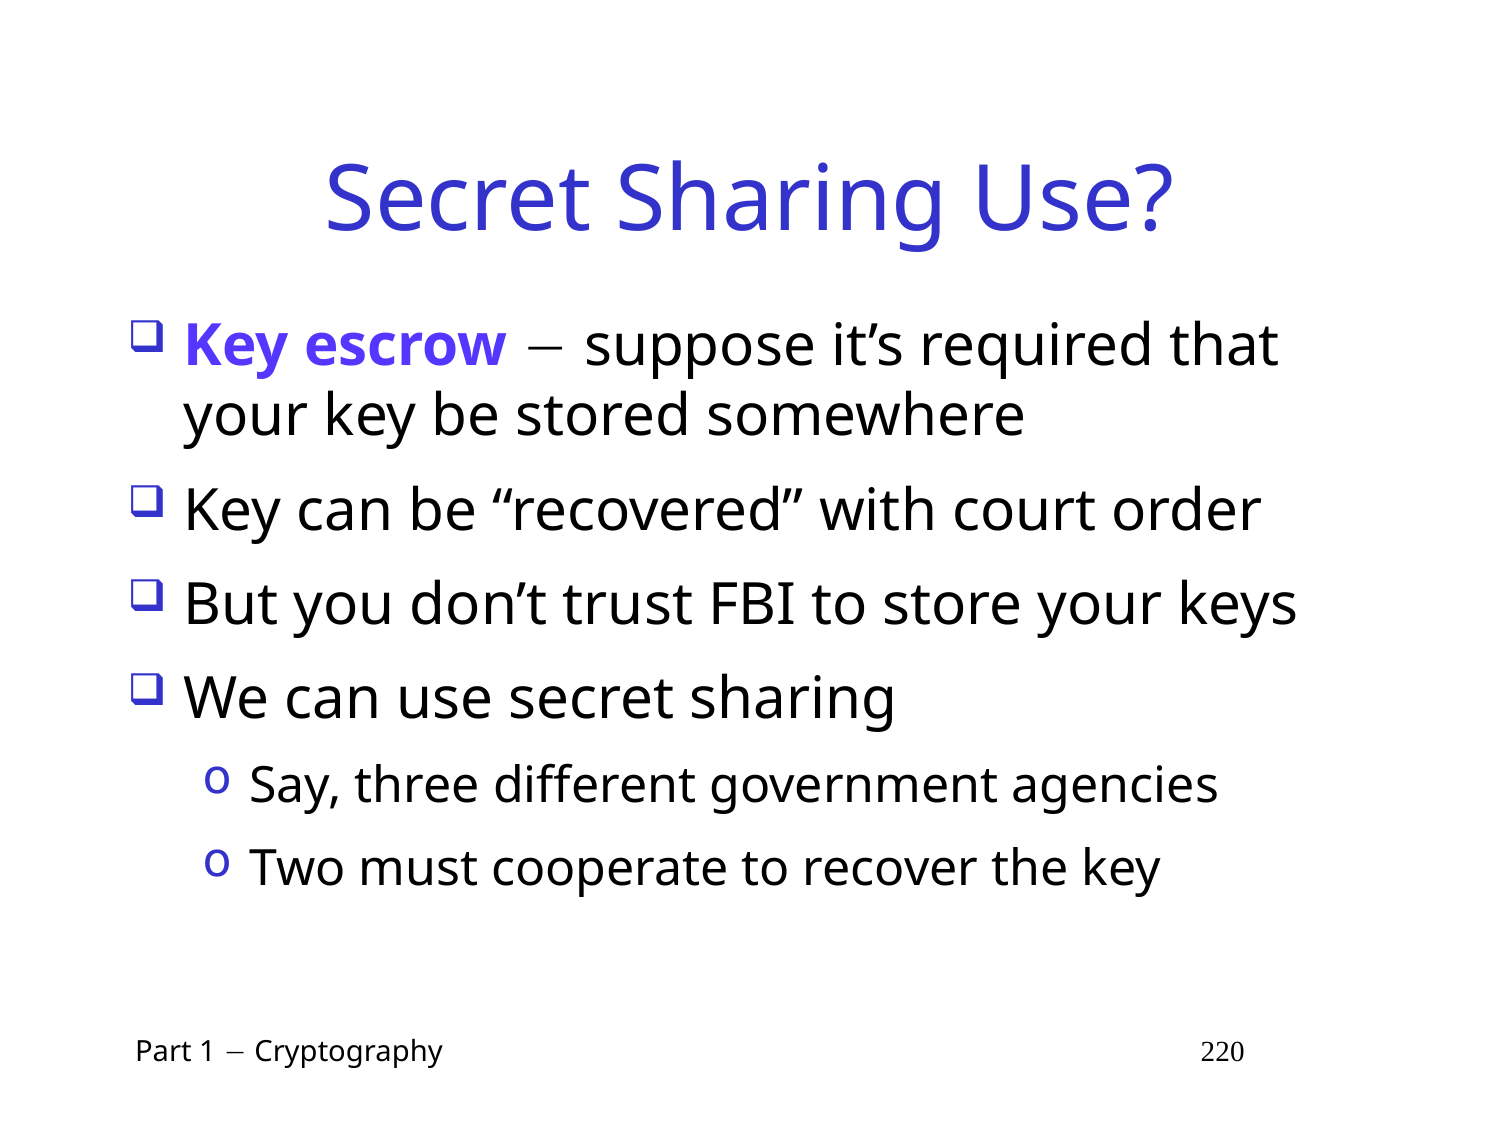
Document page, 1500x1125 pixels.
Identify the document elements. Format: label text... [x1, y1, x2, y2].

title Secret Sharing Use? [112, 99, 1388, 288]
footer Part 1  Cryptography 220 [112, 1024, 1401, 1101]
list Key escrow  suppose it’s required that your key be stored somewhere Key can be “recovered” with court order But you don’t trust FBI to store your keys We can use secret sharing Say, three different government agencies Two must cooperate to recover the key [112, 299, 1388, 976]
